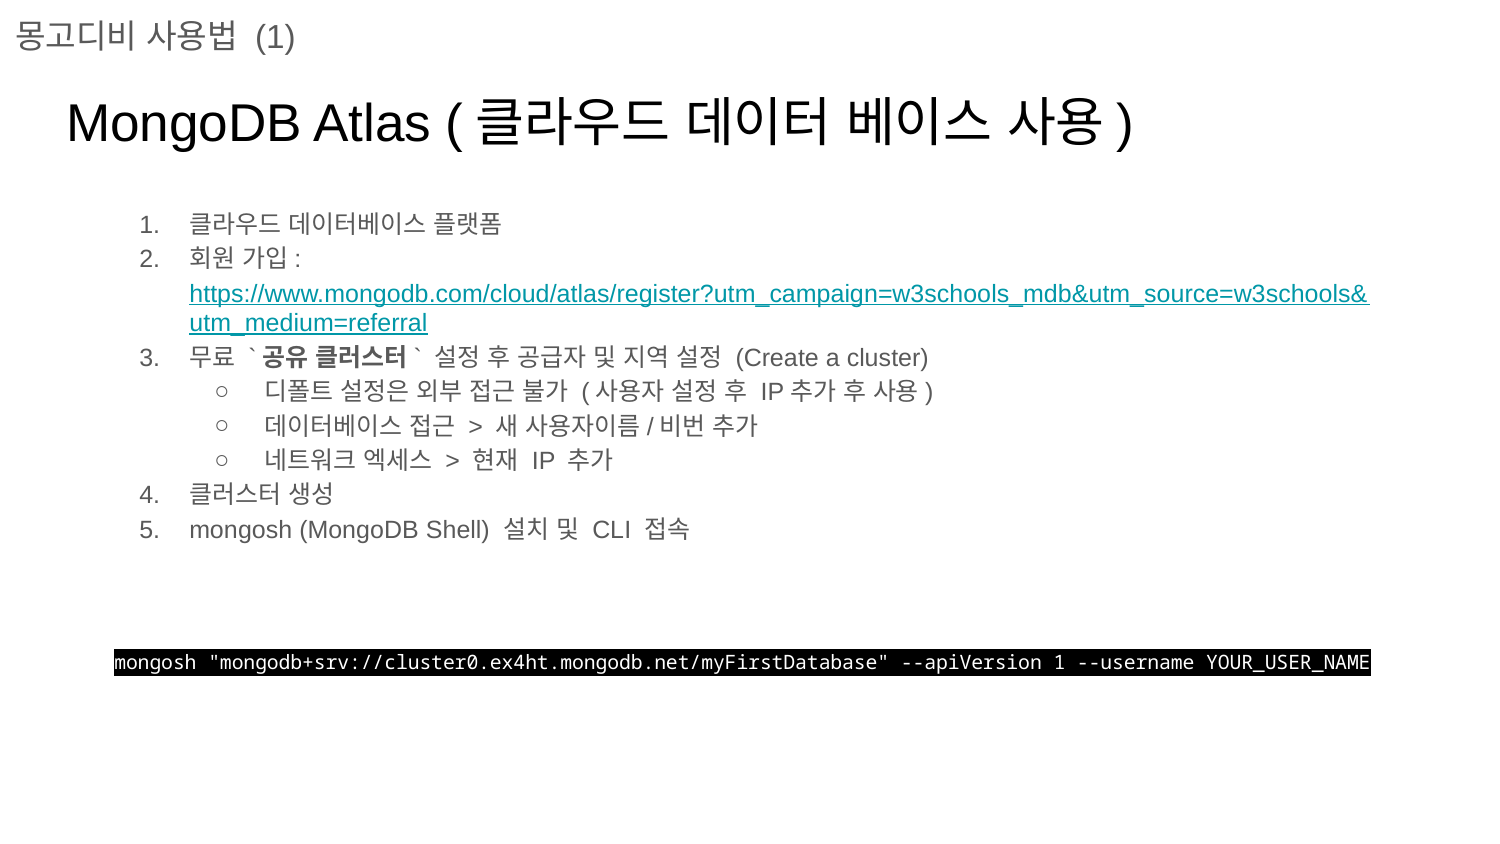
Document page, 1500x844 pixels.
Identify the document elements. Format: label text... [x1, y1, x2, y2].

list 클라우드 데이터베이스 플랫폼 회원 가입: https://www.mongodb.com/cloud/atlas/register?utm_campaign=w3schools_mdb&utm_source=w3schools&utm_medium=referral 무료 `공유 클러스터` 설정 후 공급자 및 지역 설정 (Create a cluster) 디폴트 설정은 외부 접근 불가 (사용자 설정 후 IP추가 후 사용) 데이터베이스 접근 > 새 사용자이름/비번 추가 네트워크 엑세스 > 현재 IP 추가 클러스터 생성 mongosh (MongoDB Shell) 설치 및 CLI 접속 mongosh "mongodb+srv://cluster0.ex4ht.mongodb.net/myFirstDatabase" --apiVersion 1 --username YOUR_USER_NAME [99, 189, 1391, 760]
text_box 몽고디비 사용법 (1) [0, 0, 644, 70]
title MongoDB Atlas (클라우드 데이터 베이스 사용) [51, 72, 1449, 167]
